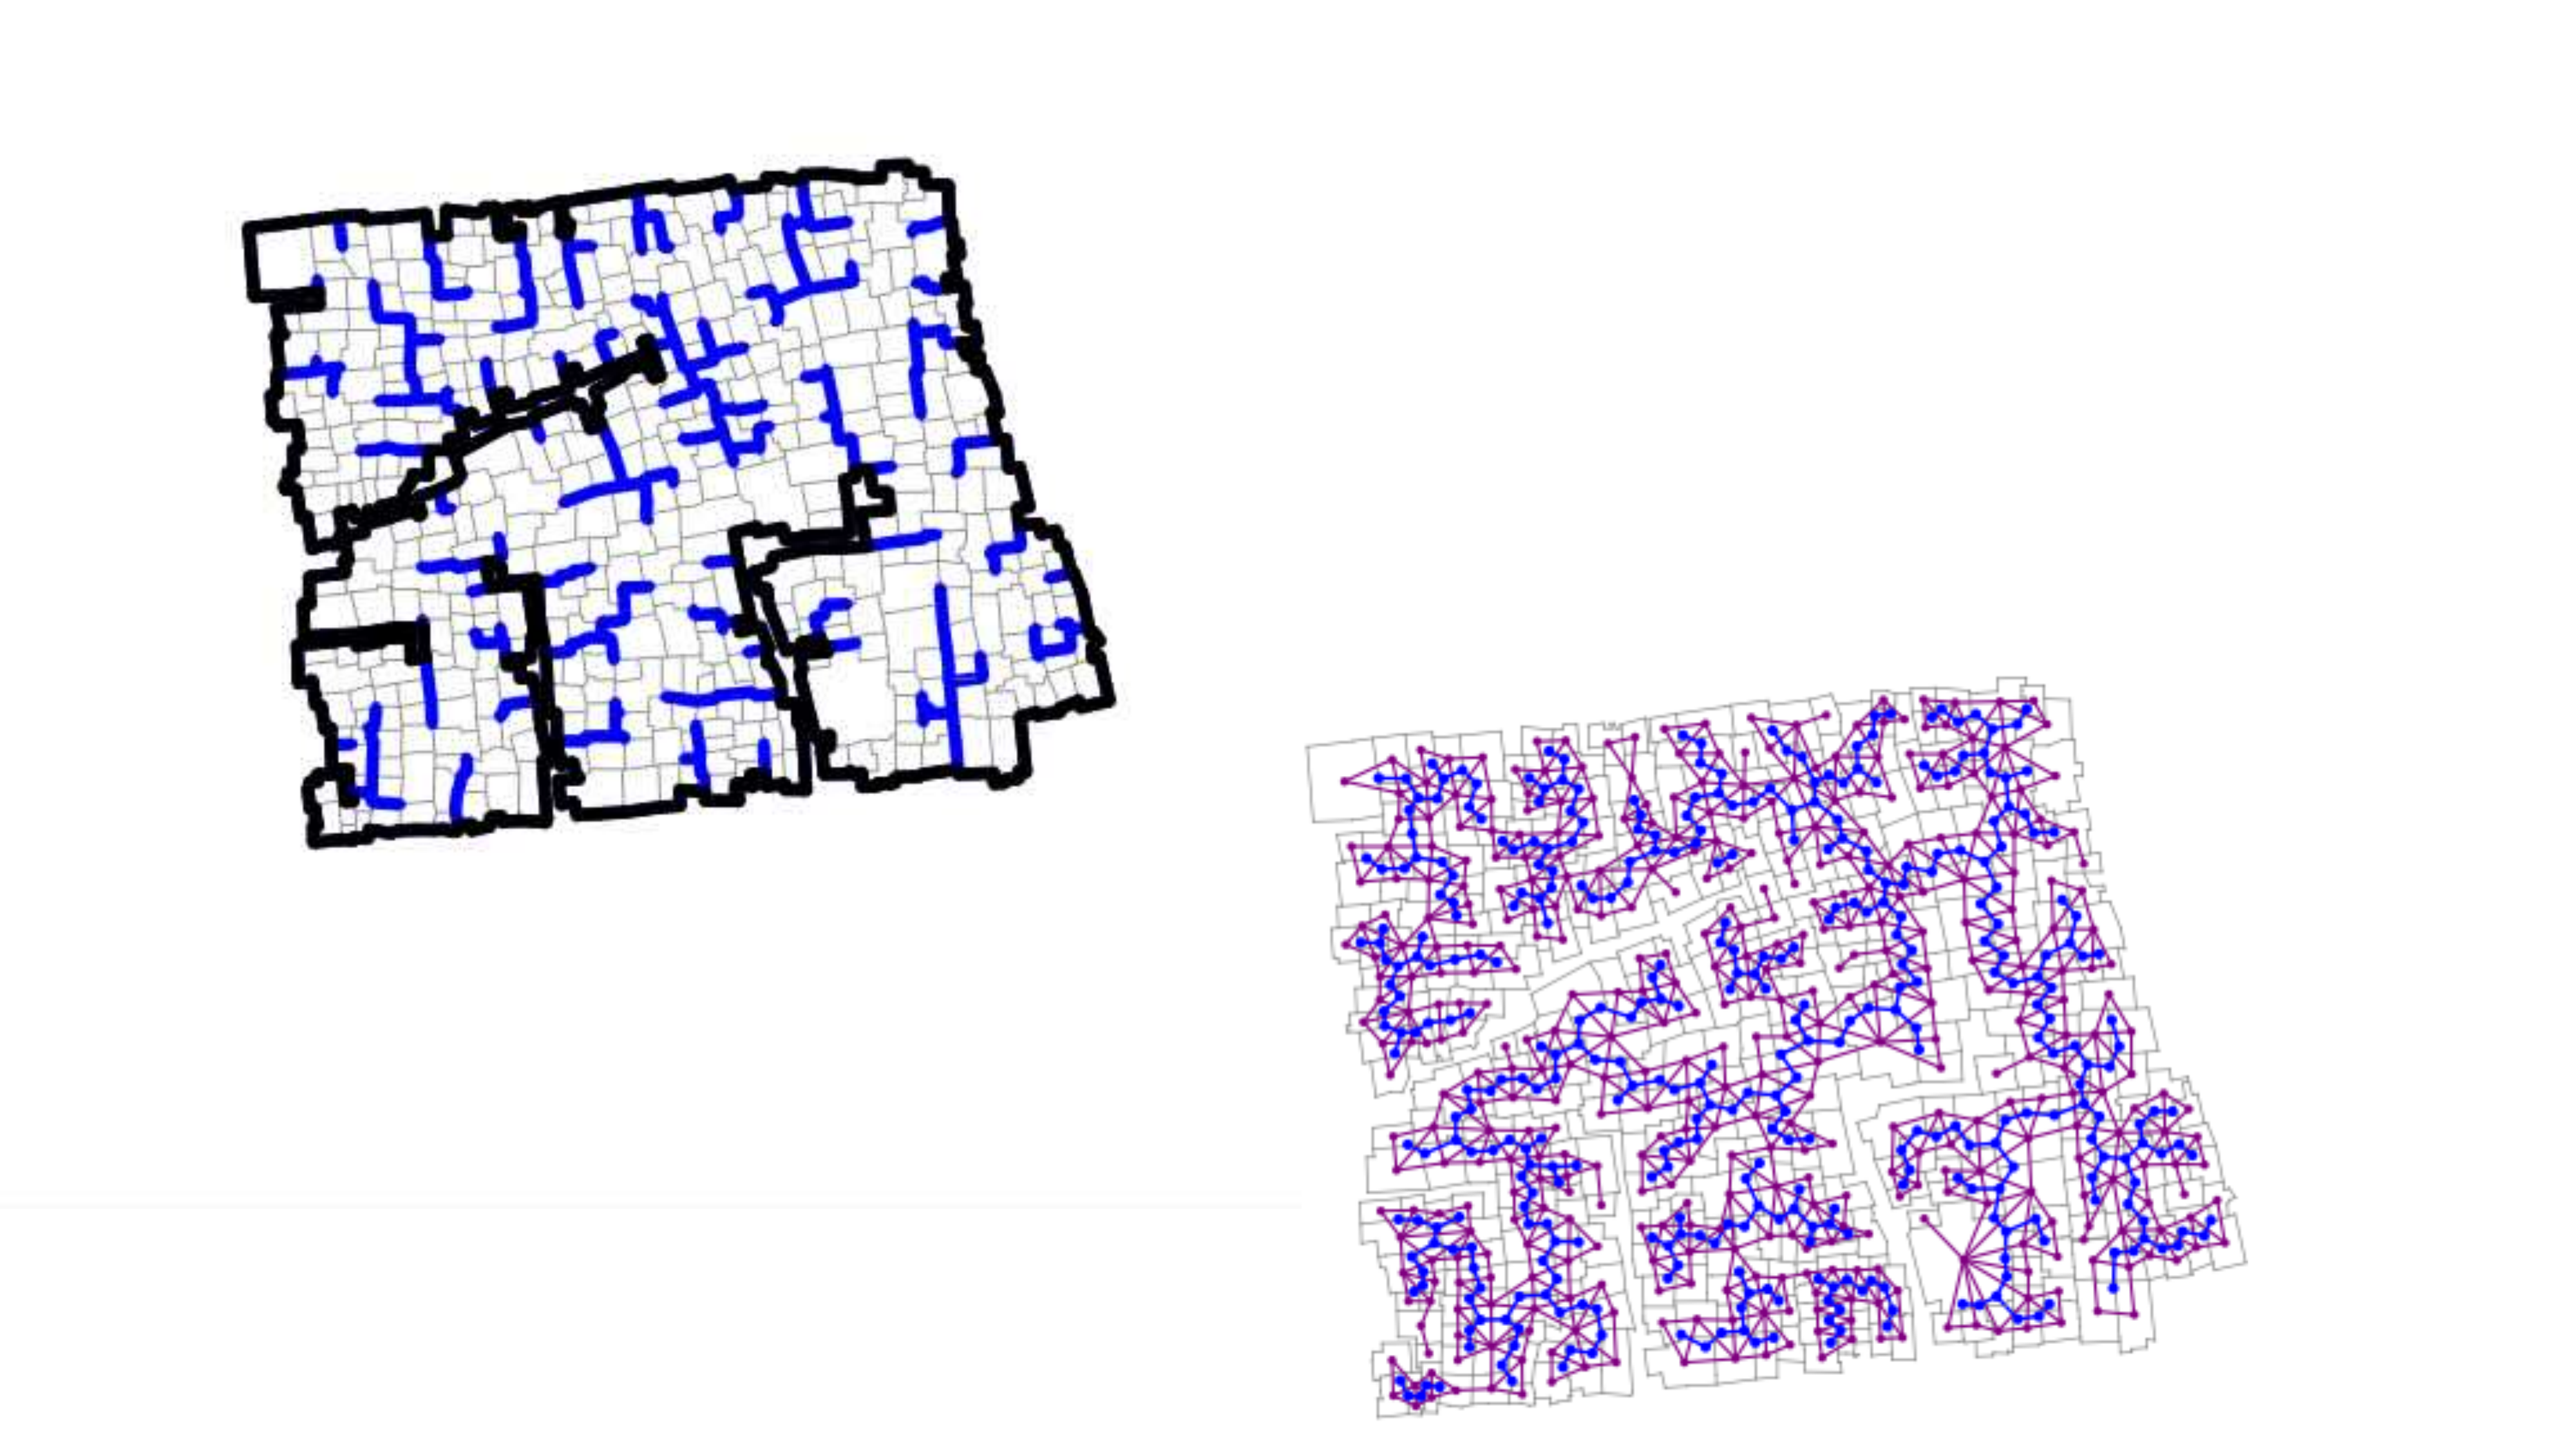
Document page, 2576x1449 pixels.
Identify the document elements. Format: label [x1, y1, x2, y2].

picture [0, 0, 2249, 1429]
